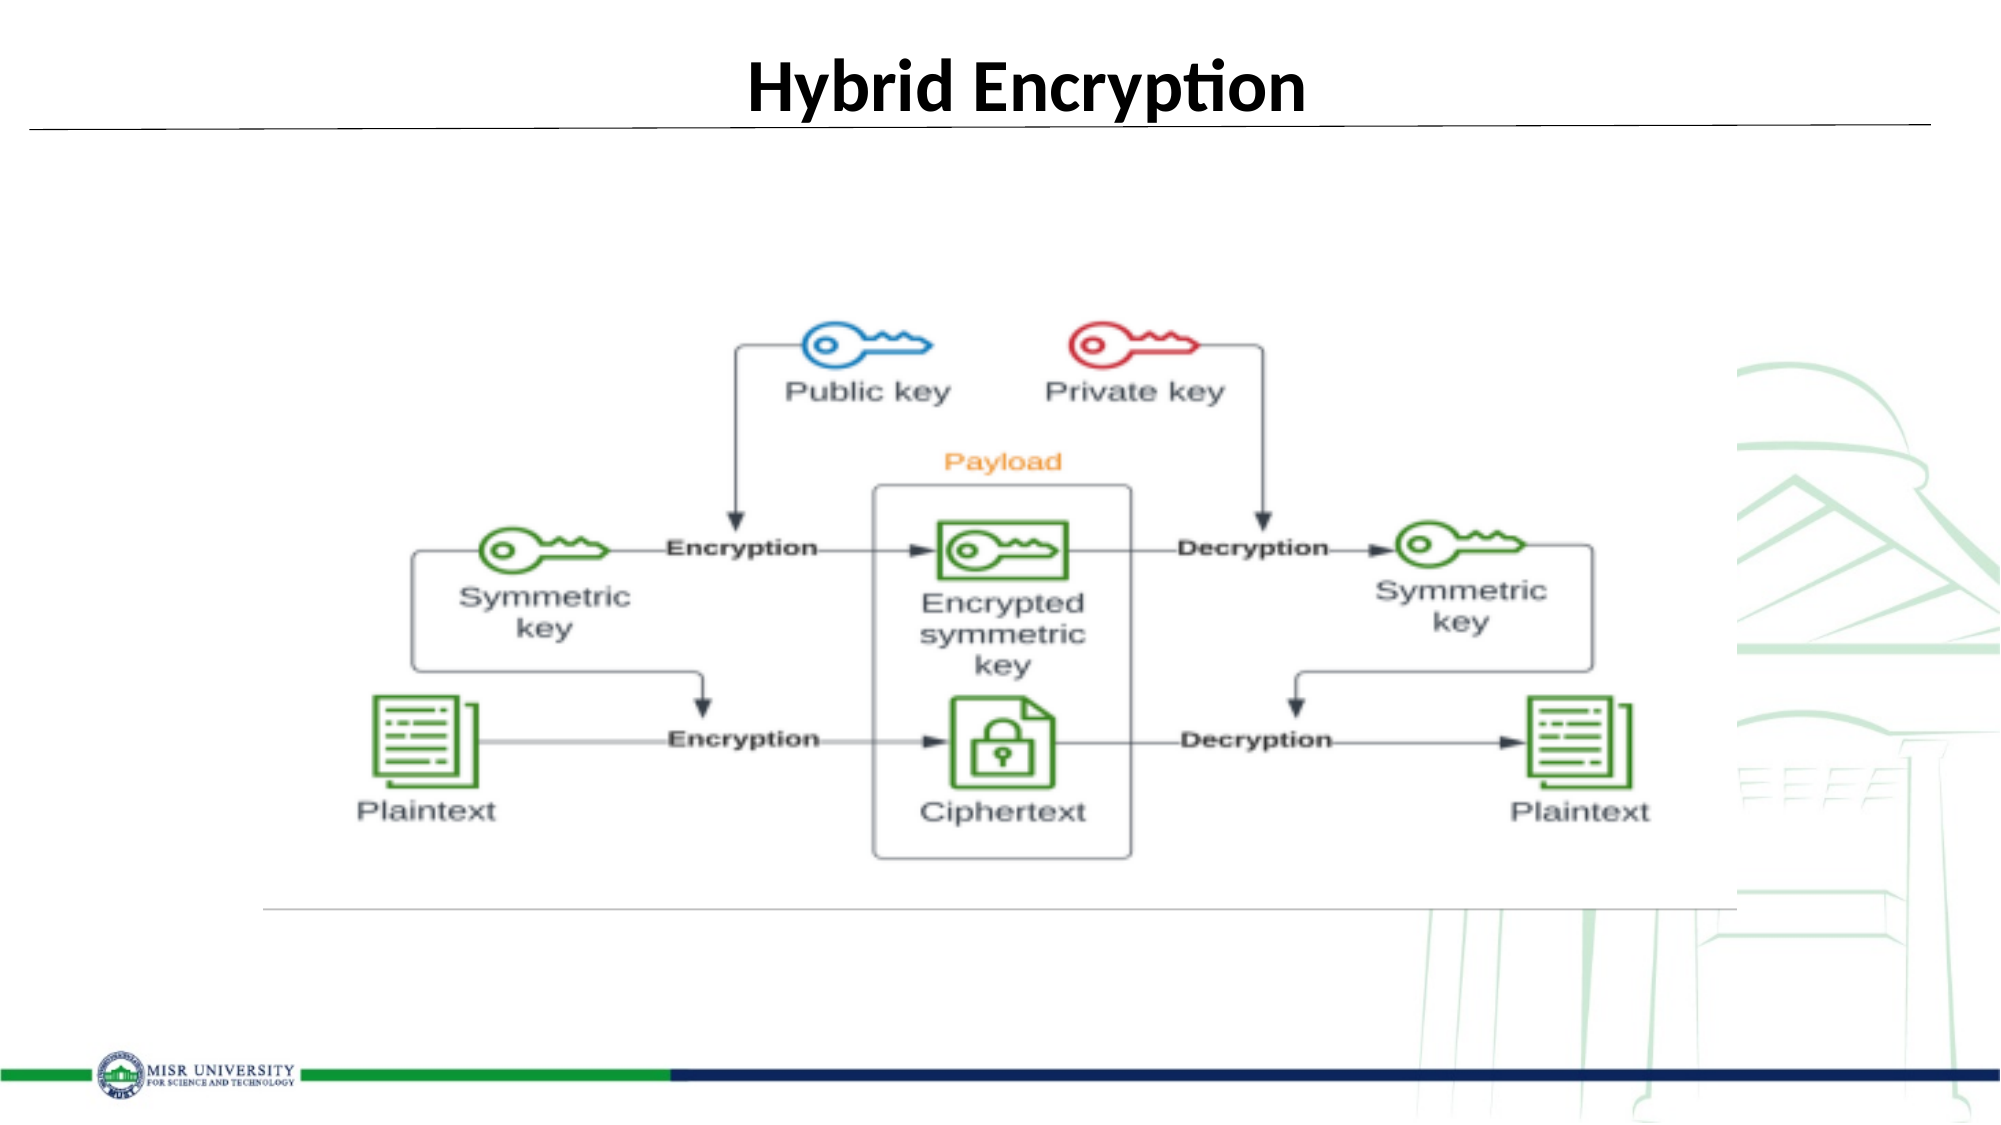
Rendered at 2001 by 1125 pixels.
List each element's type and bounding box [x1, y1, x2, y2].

text_box [29, 124, 1931, 130]
picture [0, 0, 2000, 1123]
